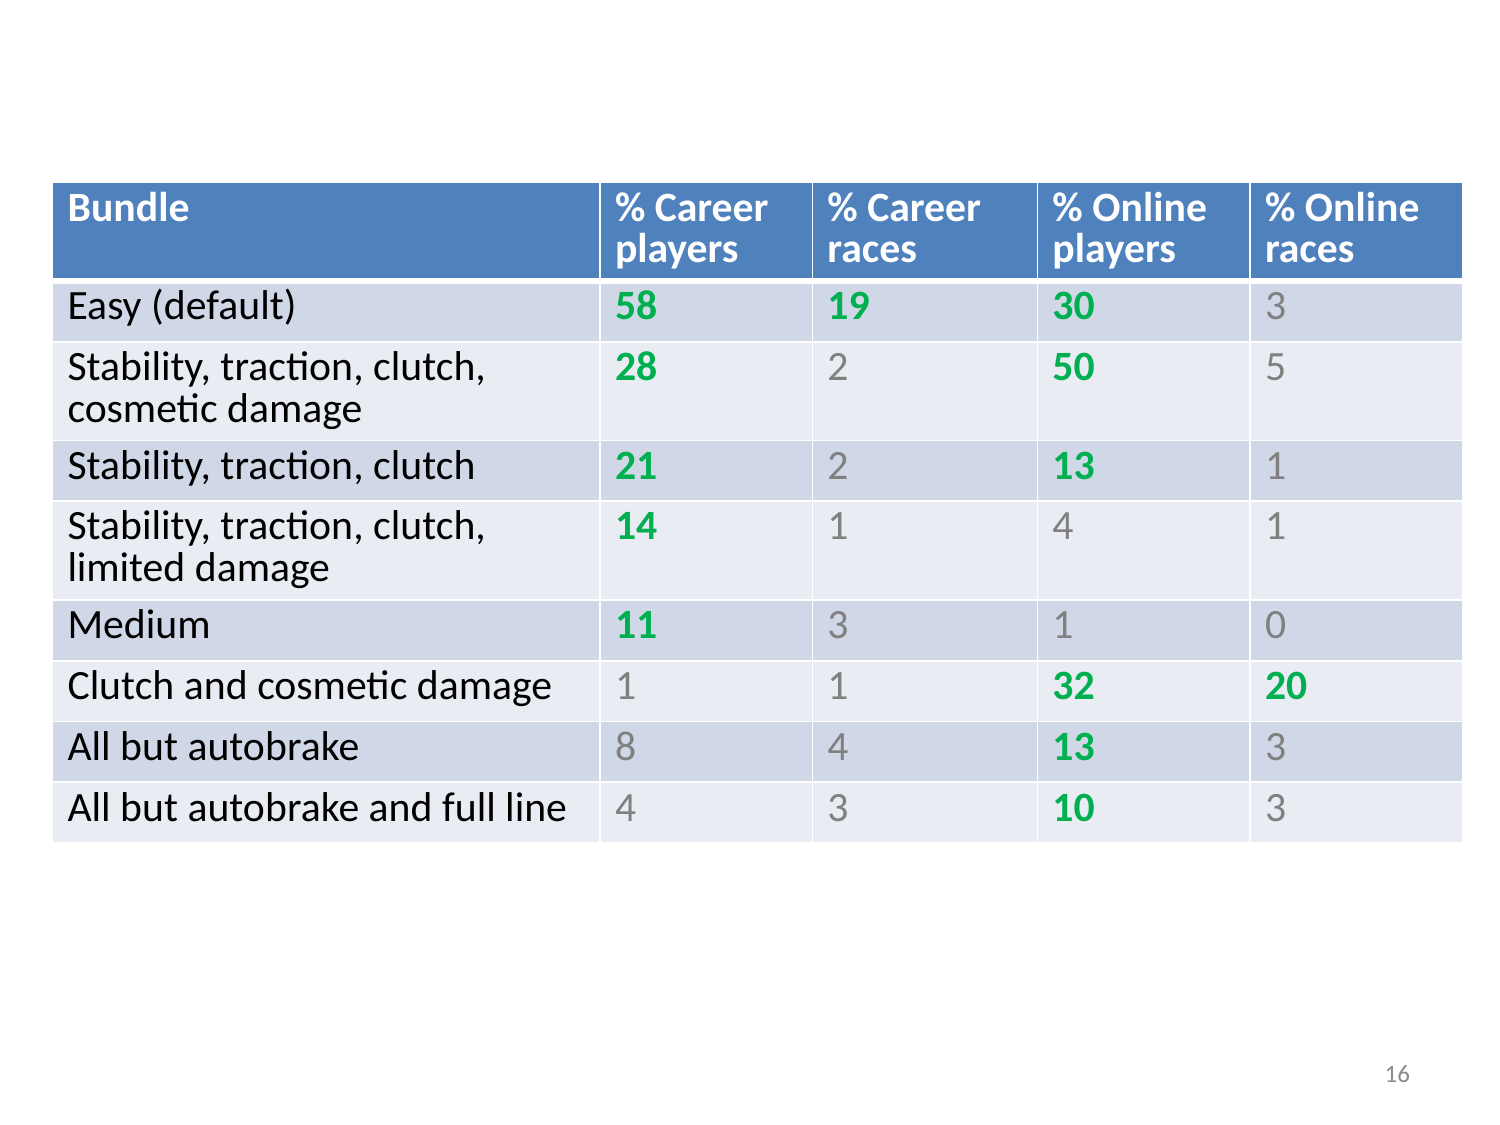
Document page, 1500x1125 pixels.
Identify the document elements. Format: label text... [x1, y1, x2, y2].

table_cell 19 [813, 284, 1037, 341]
table_cell 0 [1251, 601, 1462, 660]
table_cell 14 [601, 502, 812, 599]
table_cell 11 [601, 601, 812, 660]
table_cell 4 [601, 783, 812, 842]
table_cell 8 [601, 722, 812, 781]
table_cell Stability, traction, clutch, limited damage [53, 502, 599, 599]
table_cell 13 [1038, 722, 1249, 781]
table_cell 21 [601, 441, 812, 500]
table_header % Online players [1038, 183, 1249, 278]
table_cell Clutch and cosmetic damage [53, 662, 599, 721]
slide_number 16 [1074, 1042, 1425, 1103]
table_header Bundle [53, 183, 599, 278]
table_cell 20 [1251, 662, 1462, 721]
table_cell 3 [813, 601, 1037, 660]
table_cell 3 [1251, 783, 1462, 842]
table_cell Stability, traction, clutch, cosmetic damage [53, 343, 599, 440]
table_cell 1 [1251, 502, 1462, 599]
table_cell 3 [813, 783, 1037, 842]
table_cell 10 [1038, 783, 1249, 842]
table_cell 2 [813, 441, 1037, 500]
table_cell 1 [601, 662, 812, 721]
table_cell 3 [1251, 284, 1462, 341]
table_cell 1 [813, 502, 1037, 599]
table_header % Career races [813, 183, 1037, 278]
table_cell All but autobrake [53, 722, 599, 781]
table_cell 30 [1038, 284, 1249, 341]
table_cell 5 [1251, 343, 1462, 440]
table_cell 1 [1038, 601, 1249, 660]
table_cell 4 [813, 722, 1037, 781]
table_cell 58 [601, 284, 812, 341]
table_cell 32 [1038, 662, 1249, 721]
table_cell All but autobrake and full line [53, 783, 599, 842]
table_cell 50 [1038, 343, 1249, 440]
table_cell 1 [813, 662, 1037, 721]
table_cell 1 [1251, 441, 1462, 500]
table_cell Medium [53, 601, 599, 660]
table_cell 4 [1038, 502, 1249, 599]
table_cell 3 [1251, 722, 1462, 781]
table_cell 2 [813, 343, 1037, 440]
table_cell Stability, traction, clutch [53, 441, 599, 500]
table_header % Online races [1251, 183, 1462, 278]
table_cell Easy (default) [53, 284, 599, 341]
table_cell 13 [1038, 441, 1249, 500]
table_cell 28 [601, 343, 812, 440]
table_header % Career players [601, 183, 812, 278]
